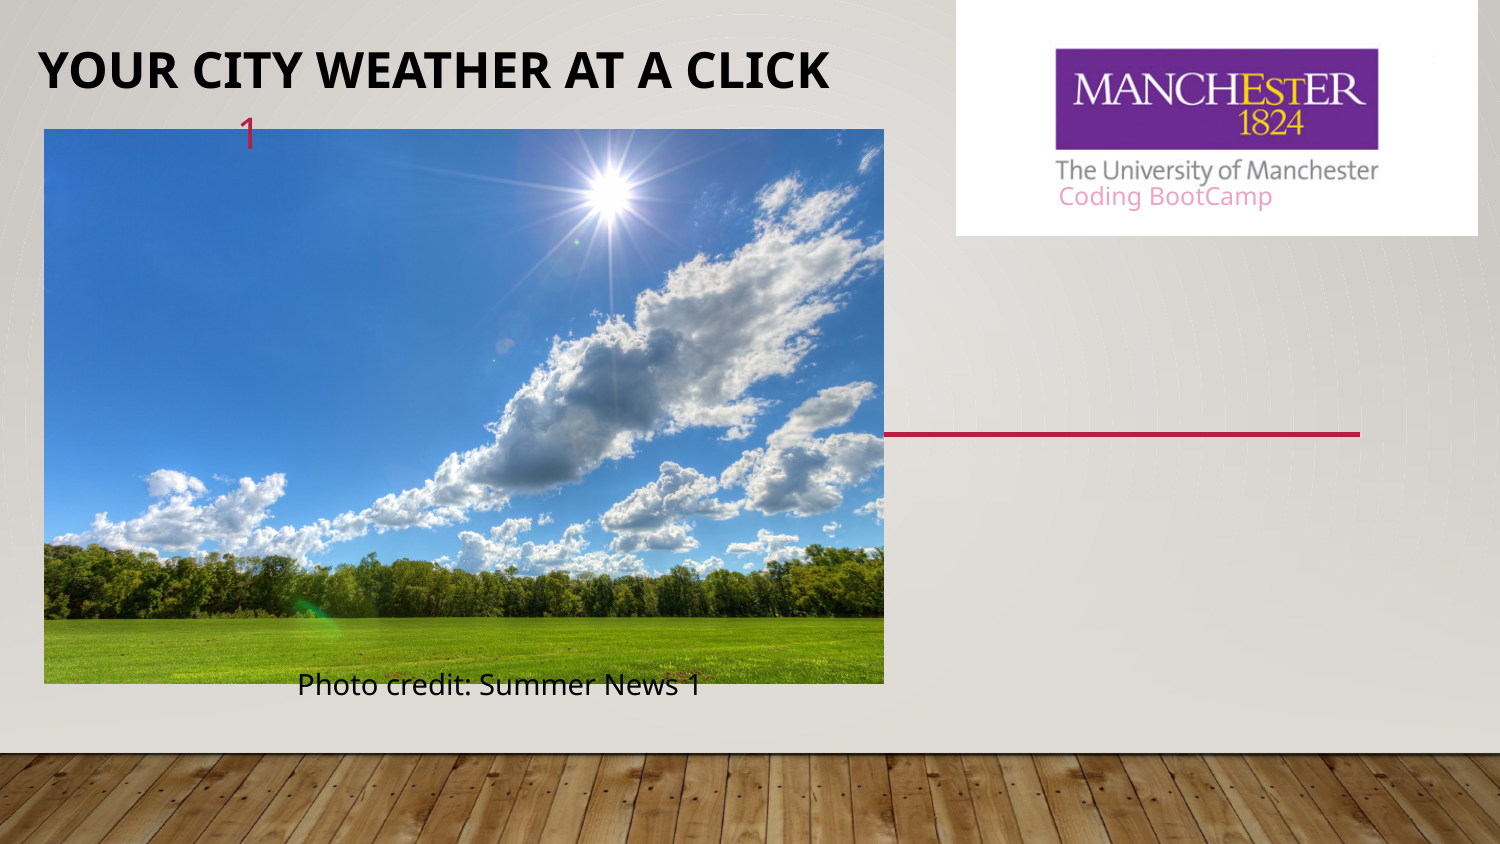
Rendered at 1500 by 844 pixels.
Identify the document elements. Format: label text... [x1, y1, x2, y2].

slide_number 1 [176, 98, 277, 128]
picture [0, 753, 1500, 844]
picture [44, 128, 884, 684]
text_box Photo credit: Summer News 1 [282, 684, 788, 709]
title Your City Weather at a Click [22, 41, 956, 185]
picture [956, 0, 1478, 236]
